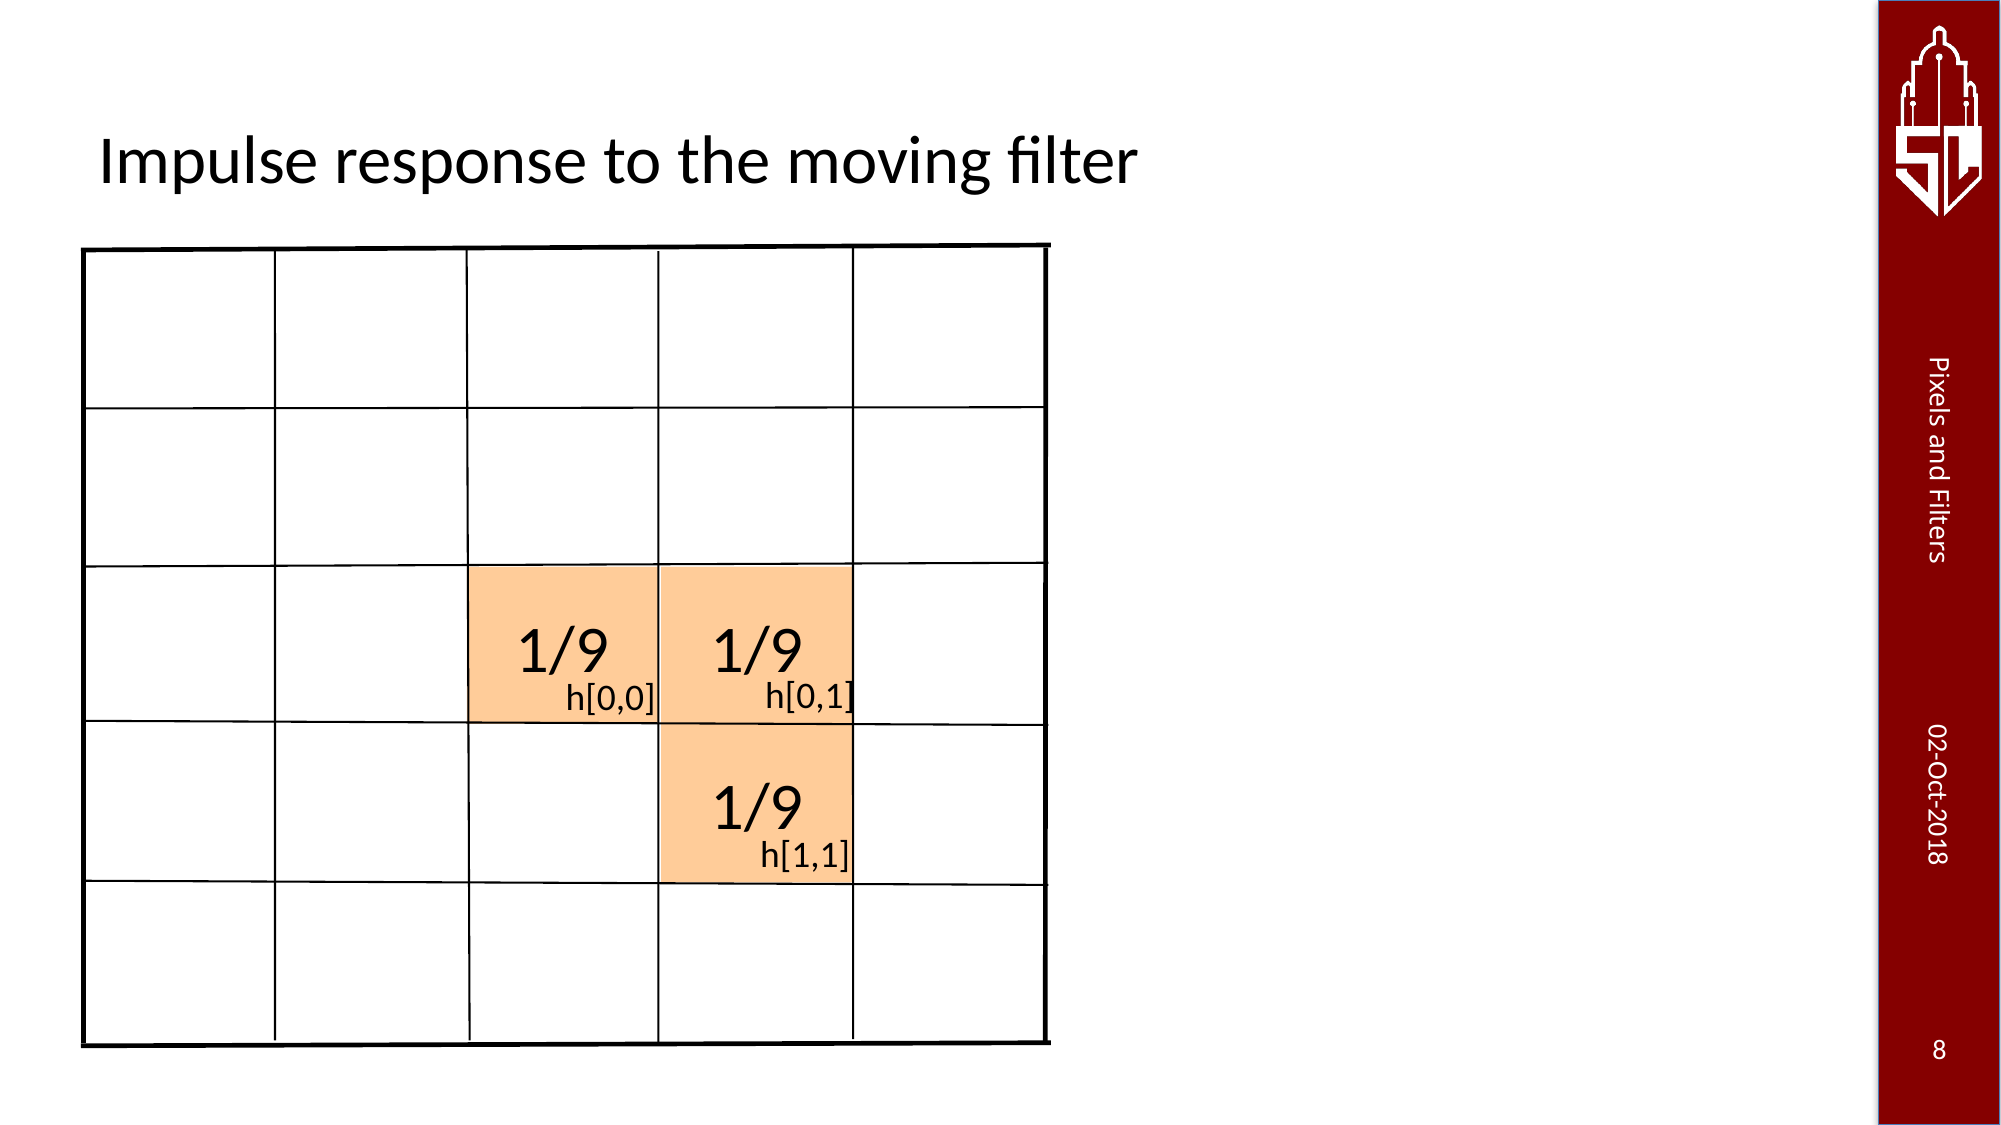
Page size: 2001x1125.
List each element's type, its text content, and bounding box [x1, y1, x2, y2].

text_box [467, 249, 659, 407]
text_box [661, 884, 853, 1043]
text_box [275, 409, 467, 565]
text_box [84, 725, 274, 883]
text_box [661, 409, 853, 567]
text_box h[0,1] [750, 663, 871, 724]
text_box [274, 884, 467, 1043]
text_box [84, 250, 274, 408]
text_box [468, 409, 658, 567]
text_box h[0,0] [550, 665, 658, 723]
text_box [467, 723, 658, 883]
text_box [84, 409, 274, 567]
text_box [467, 884, 658, 1043]
picture [1896, 25, 1982, 217]
text_box [84, 567, 274, 725]
text_box h[0,0] [659, 665, 671, 723]
text_box [856, 565, 1045, 721]
text_box 1/9 [661, 724, 853, 883]
text_box [856, 250, 1045, 407]
text_box h[1,1] [745, 822, 866, 883]
text_box [83, 884, 274, 1043]
text_box [856, 408, 1045, 565]
text_box [661, 250, 853, 407]
text_box [275, 567, 467, 723]
text_box [856, 725, 1045, 880]
text_box 1/9 [661, 567, 853, 723]
text_box g[0,0] [659, 786, 671, 847]
text_box 1/9 [467, 567, 658, 722]
text_box [274, 723, 467, 883]
text_box [856, 885, 1045, 1041]
title Impulse response to the moving filter [83, 62, 1313, 250]
text_box [275, 249, 467, 409]
